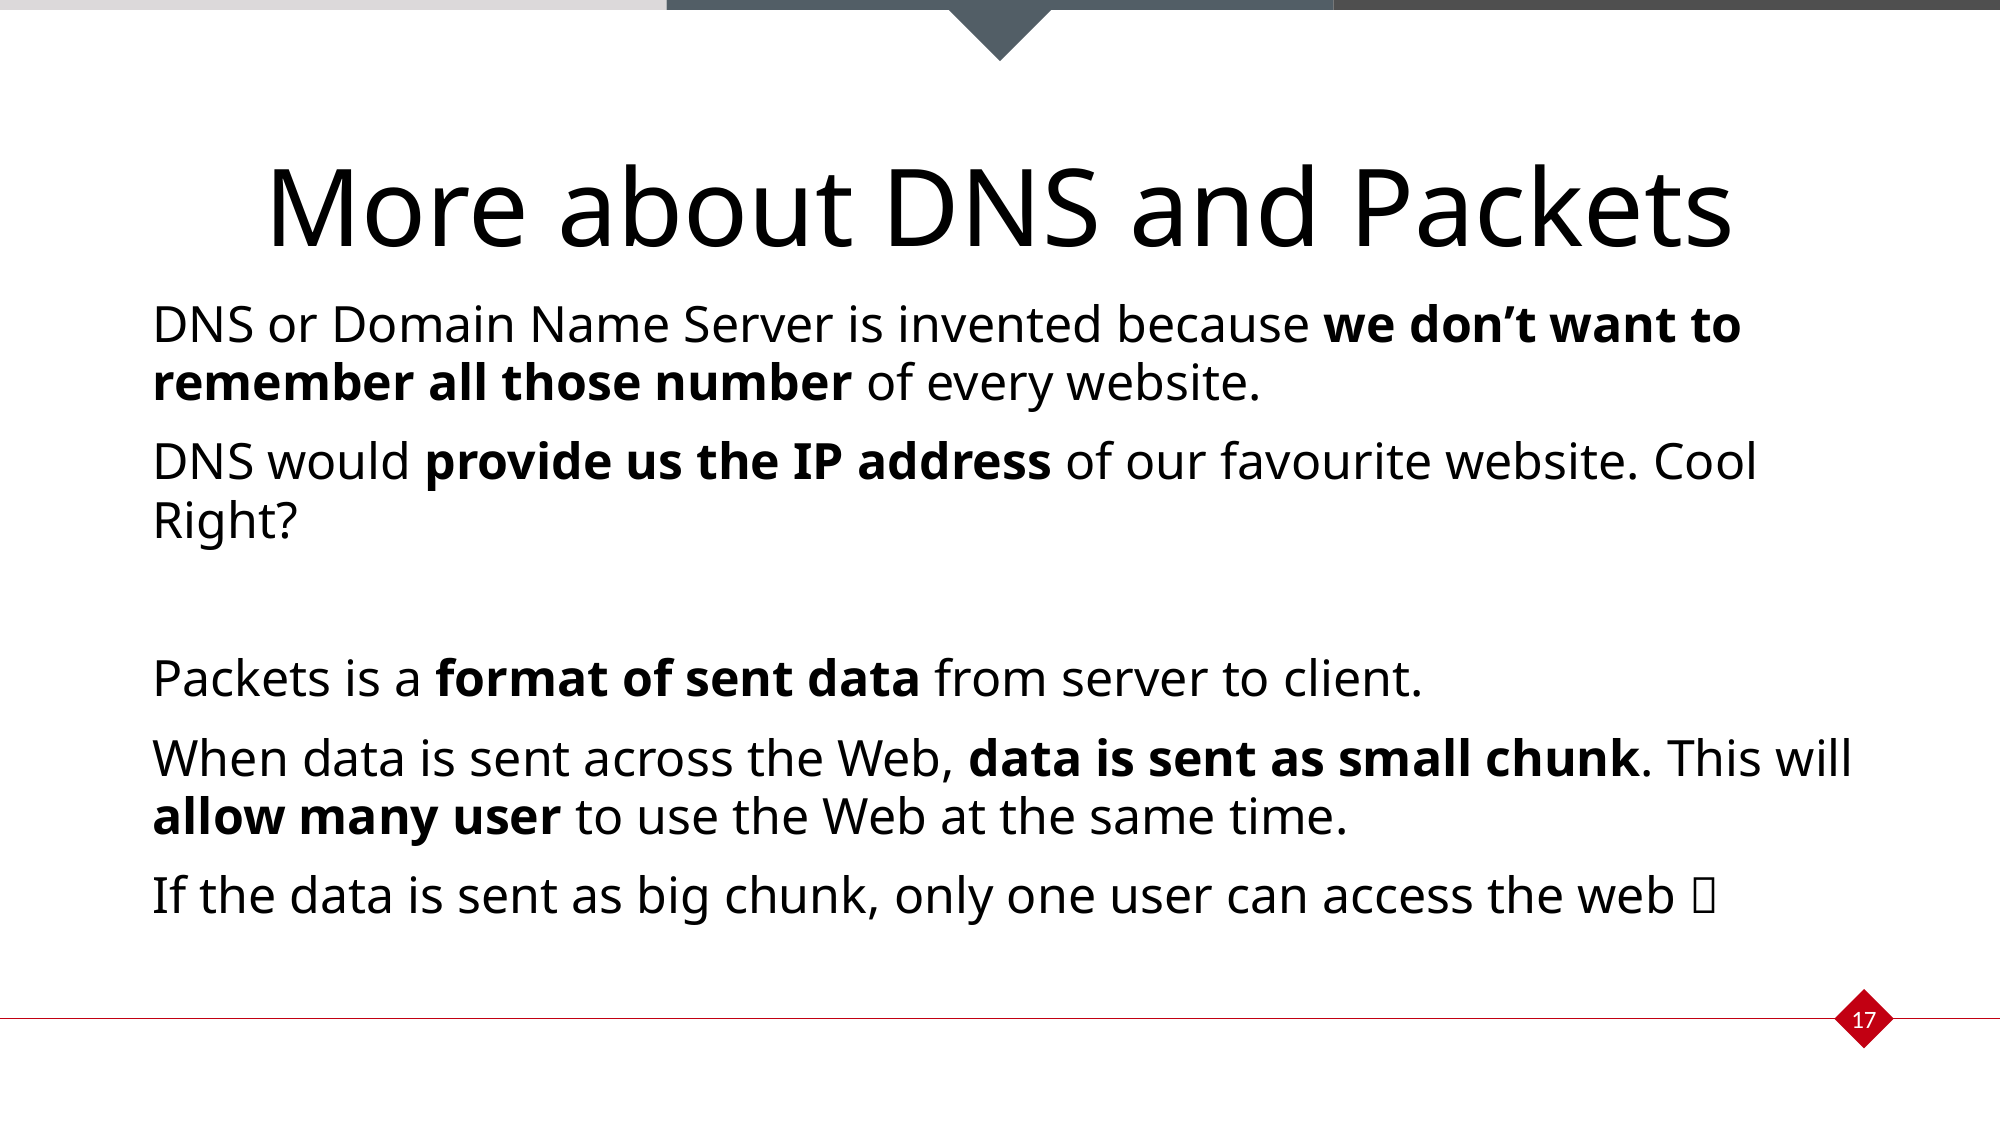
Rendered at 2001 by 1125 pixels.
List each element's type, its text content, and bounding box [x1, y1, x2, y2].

text_box DNS or Domain Name Server is invented because we don’t want to remember all those number of every website. DNS would provide us the IP address of our favourite website. Cool Right? Packets is a format of sent data from server to client. When data is sent across the Web, data is sent as small chunk. This will allow many user to use the Web at the same time. If the data is sent as big chunk, only one user can access the web  [137, 286, 1891, 1001]
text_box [0, 0, 2000, 46]
text_box More about DNS and Packets [137, 59, 1863, 278]
